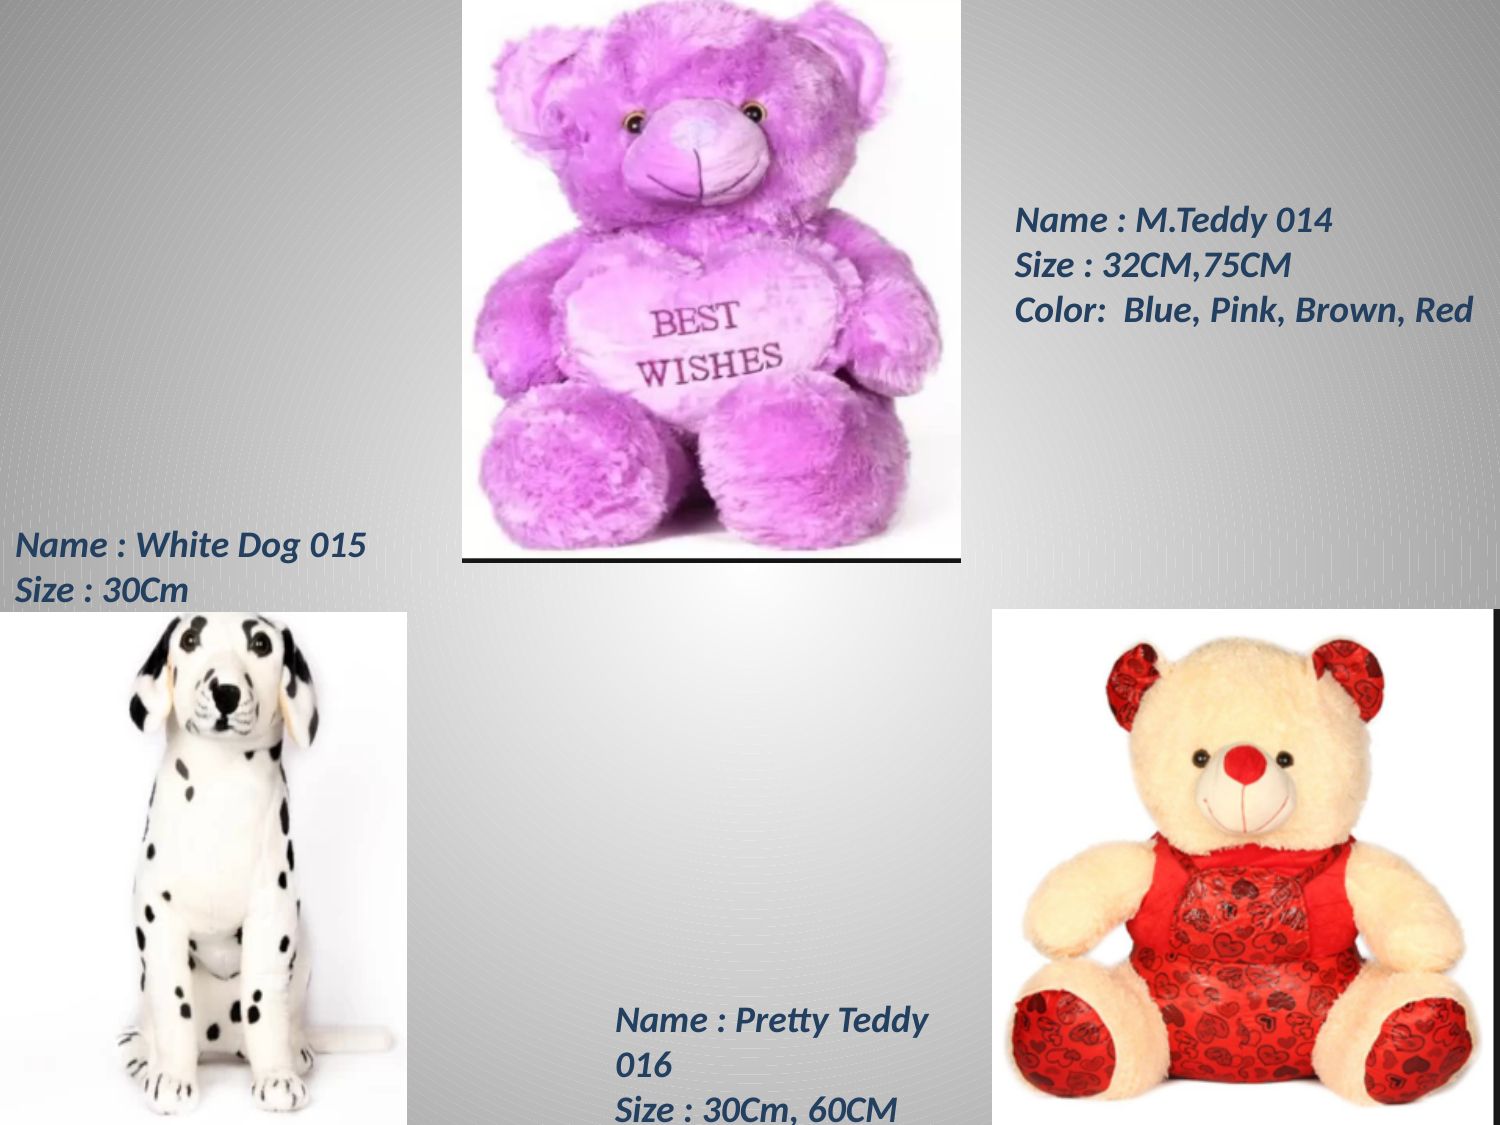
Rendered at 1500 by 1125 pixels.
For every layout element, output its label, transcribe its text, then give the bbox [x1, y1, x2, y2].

picture [0, 612, 407, 1125]
text_box Name : White Dog 015 Size : 30Cm [0, 512, 458, 619]
picture [462, 0, 962, 563]
text_box Name : M.Teddy 014 Size : 32CM,75CM Color: Blue, Pink, Brown, Red [999, 187, 1500, 339]
text_box Name : Pretty Teddy 016 Size : 30Cm, 60CM [599, 987, 986, 1125]
picture [991, 609, 1500, 1125]
